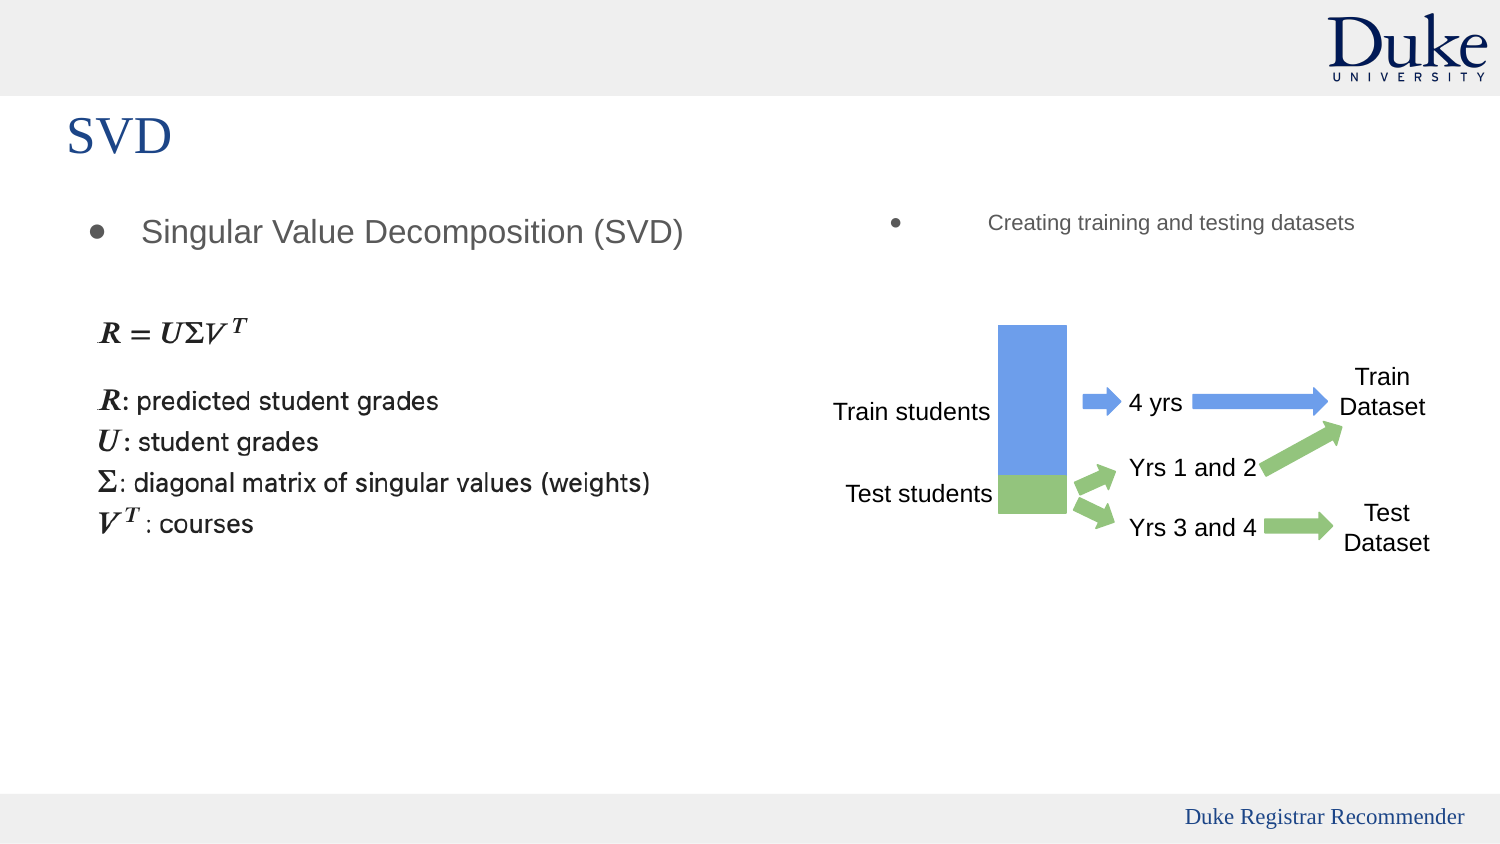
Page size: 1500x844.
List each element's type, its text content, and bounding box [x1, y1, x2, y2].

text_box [0, 793, 1500, 844]
picture [85, 300, 673, 559]
list Creating training and testing datasets [797, 189, 1454, 267]
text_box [806, 325, 1447, 556]
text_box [0, 0, 1500, 97]
list Singular Value Decomposition (SVD) [51, 189, 708, 750]
title SVD [51, 106, 1449, 180]
